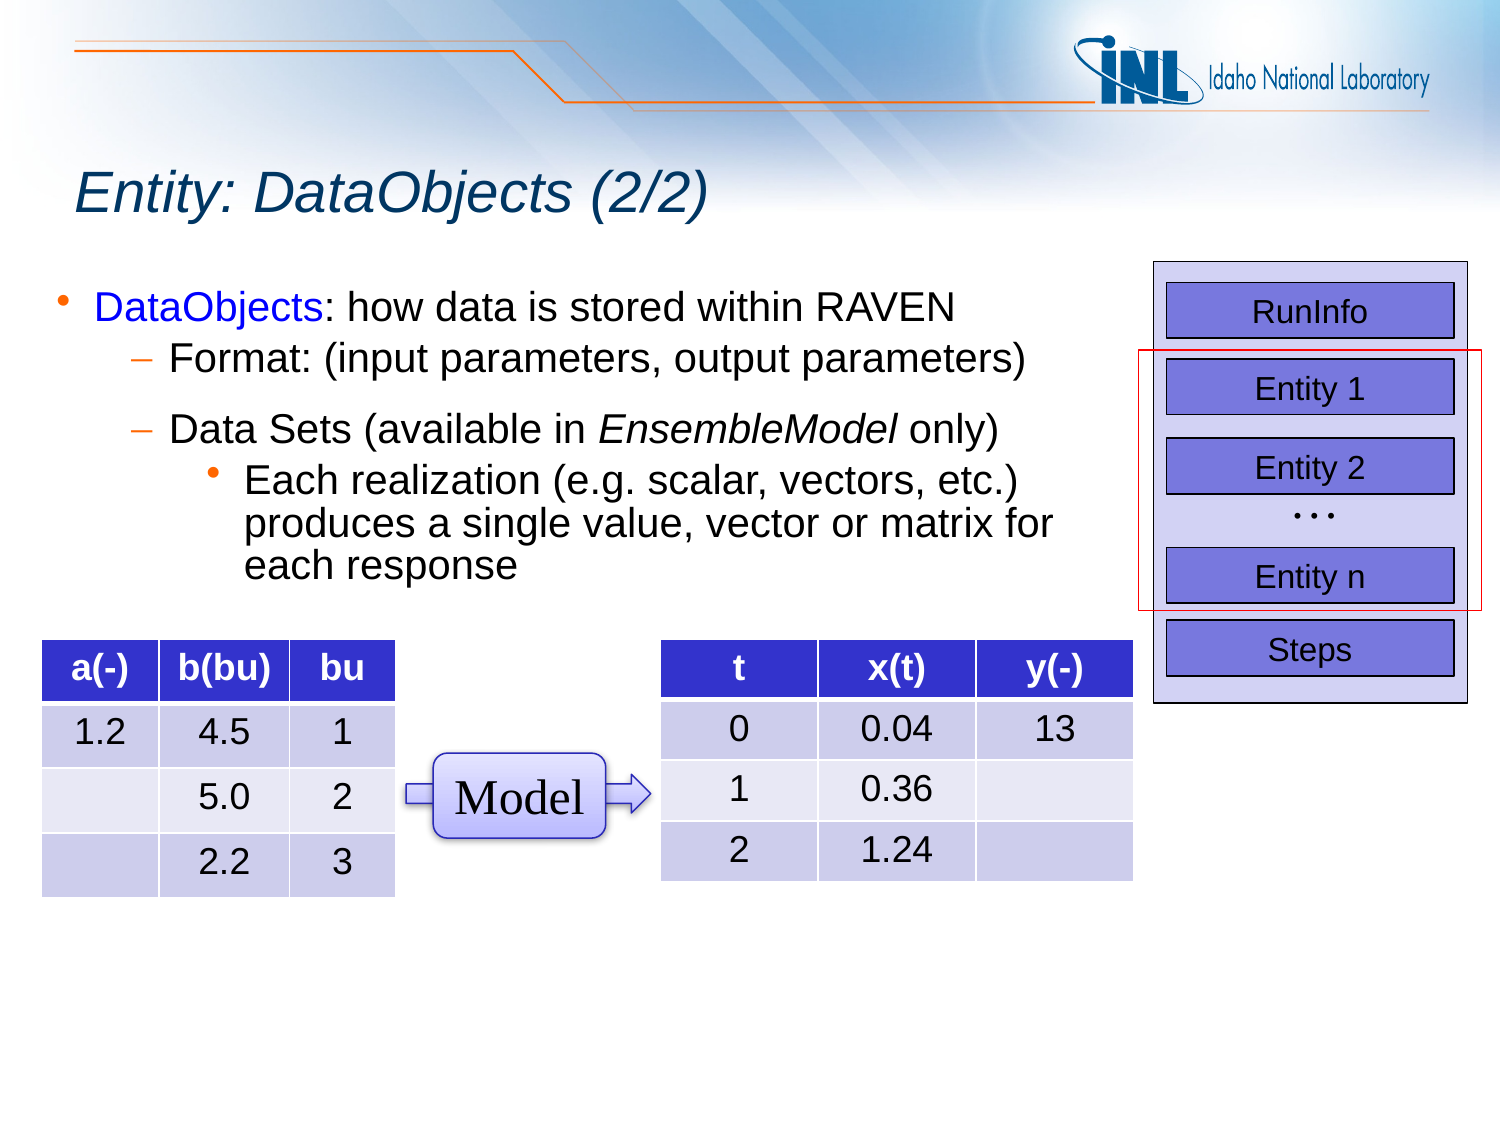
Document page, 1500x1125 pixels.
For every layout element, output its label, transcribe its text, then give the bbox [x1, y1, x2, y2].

table_cell 1 [661, 761, 817, 820]
table_cell 0 [661, 702, 817, 759]
table_cell 4.5 [160, 706, 289, 767]
text_box [1153, 611, 1468, 703]
table_header a(-) [42, 640, 158, 701]
table_cell 0.04 [819, 702, 975, 759]
table_cell 0.36 [819, 761, 975, 820]
table_cell [42, 769, 158, 832]
text_box DataObjects: how data is stored within RAVEN Format: (input parameters, output parameters) [56, 221, 1407, 376]
text_box Steps [1166, 620, 1454, 676]
table_cell 13 [977, 702, 1133, 759]
table_cell 2.2 [160, 834, 289, 897]
table_cell 2 [661, 822, 817, 881]
text_box RunInfo [1407, 282, 1454, 339]
text_box [613, 773, 652, 814]
table_cell 2 [290, 769, 395, 832]
table_cell 1 [290, 706, 395, 767]
title Entity: DataObjects (2/2) [74, 164, 1426, 227]
text_box [1407, 261, 1468, 350]
table_cell [977, 761, 1133, 820]
table_cell 3 [290, 834, 395, 897]
table_cell 1.2 [42, 706, 158, 767]
table_header bu [290, 640, 395, 701]
picture [0, 0, 1500, 1125]
list Data Sets (available in EnsembleModel only) Each realization (e.g. scalar, vectors, etc.) produces a single value, vector or matrix for each response [56, 409, 1092, 638]
table_cell [42, 834, 158, 897]
table_cell 1.24 [819, 822, 975, 881]
table_header b(bu) [160, 640, 289, 701]
table_header y(-) [977, 640, 1133, 697]
text_box [405, 783, 427, 805]
text_box Model [432, 752, 607, 839]
table_cell [977, 822, 1133, 881]
table_header x(t) [819, 640, 975, 697]
table_cell 5.0 [160, 769, 289, 832]
text_box [1138, 350, 1482, 611]
table_header t [661, 640, 817, 697]
